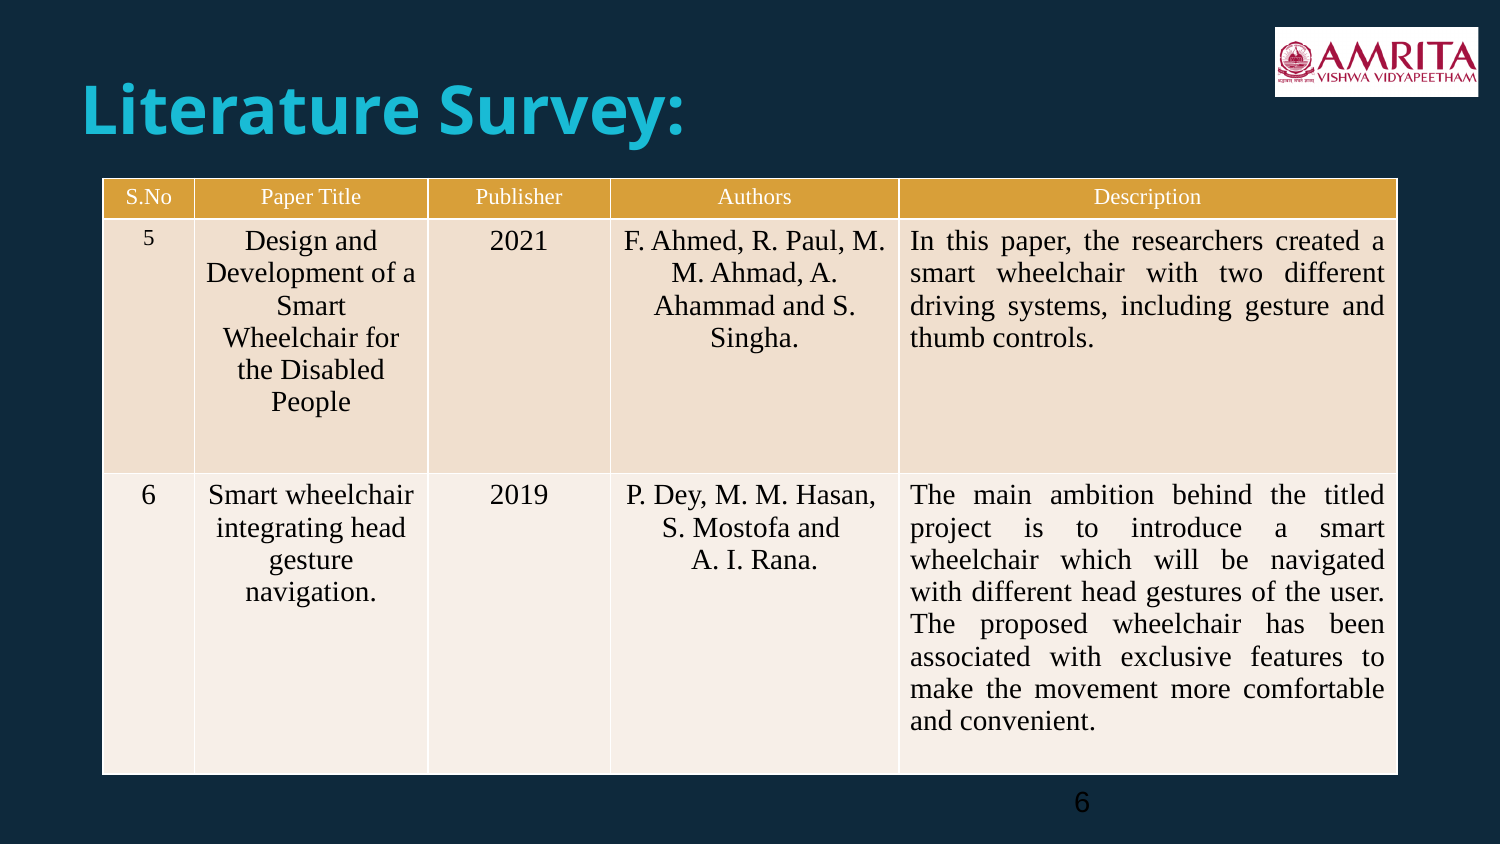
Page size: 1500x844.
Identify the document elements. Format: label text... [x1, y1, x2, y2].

table_header Description [900, 179, 1396, 218]
table_header Authors [611, 179, 898, 218]
table_cell 2019 [429, 474, 610, 773]
table_cell Design and Development of a Smart Wheelchair for the Disabled People [195, 220, 427, 473]
title Literature Survey: [65, 51, 1360, 163]
table_cell F. Ahmed, R. Paul, M. M. Ahmad, A. Ahammad and S. Singha. [611, 220, 898, 473]
picture [1274, 27, 1479, 97]
table_cell 2021 [429, 220, 610, 473]
table_cell 6 [104, 474, 194, 773]
slide_number 6 [1059, 776, 1397, 822]
table_cell In this paper, the researchers created a smart wheelchair with two different driving systems, including gesture and thumb controls. [900, 220, 1396, 473]
table_cell 5 [104, 220, 194, 473]
table_cell Smart wheelchair integrating head gesture navigation. [195, 474, 427, 773]
table_header Paper Title [195, 179, 427, 218]
table_cell The main ambition behind the titled project is to introduce a smart wheelchair which will be navigated with different head gestures of the user. The proposed wheelchair has been associated with exclusive features to make the movement more comfortable and convenient. [900, 474, 1396, 773]
table_header S.No [104, 179, 194, 218]
table_cell P. Dey, M. M. Hasan, S. Mostofa and A. I. Rana. [611, 474, 898, 773]
table_header Publisher [429, 179, 610, 218]
